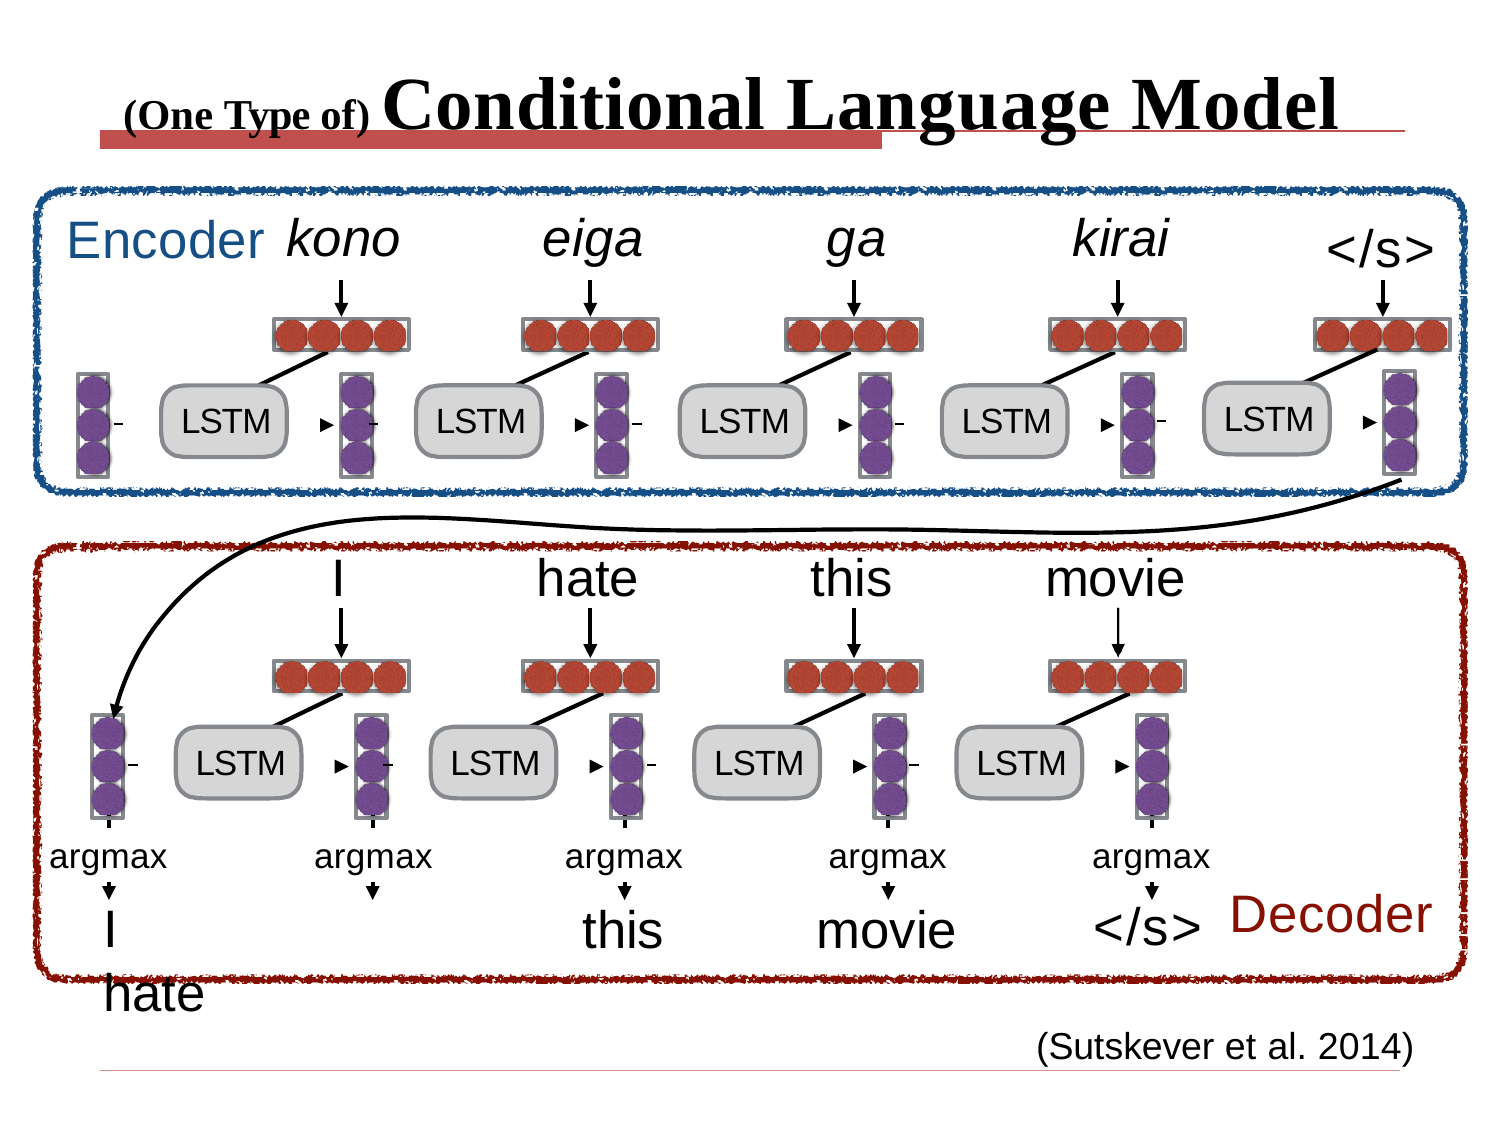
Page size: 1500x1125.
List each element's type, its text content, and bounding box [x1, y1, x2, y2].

text_box argmax </s> [1090, 821, 1213, 956]
text_box [583, 302, 598, 317]
text_box [355, 749, 381, 781]
text_box [270, 316, 303, 359]
text_box [886, 318, 919, 351]
text_box [76, 439, 115, 479]
text_box LSTM [907, 738, 1119, 783]
text_box [1135, 781, 1174, 820]
text_box [1046, 316, 1079, 359]
text_box [820, 318, 848, 351]
text_box [393, 541, 1469, 985]
text_box [610, 782, 643, 815]
text_box LSTM [381, 738, 593, 783]
text_box LSTM [645, 738, 857, 783]
text_box [1382, 371, 1422, 404]
text_box [1344, 316, 1377, 359]
text_box [31, 541, 262, 985]
text_box [1110, 302, 1125, 317]
text_box [585, 658, 618, 700]
text_box argmax [827, 832, 950, 876]
text_box [842, 419, 853, 431]
text_box [1410, 316, 1452, 359]
text_box [1383, 372, 1416, 404]
text_box [275, 318, 303, 351]
text_box [1121, 440, 1154, 474]
text_box [609, 781, 648, 820]
text_box [943, 441, 1067, 458]
text_box [618, 658, 660, 700]
text_box [1382, 437, 1422, 476]
text_box [853, 318, 881, 351]
text_box [881, 658, 924, 700]
text_box LSTM [893, 397, 1104, 441]
text_box Decoder [1191, 872, 1449, 951]
text_box [846, 302, 862, 317]
text_box [340, 318, 369, 351]
text_box [76, 406, 112, 439]
text_box [270, 658, 303, 700]
text_box I [330, 542, 349, 608]
text_box [76, 375, 109, 406]
text_box [524, 659, 552, 693]
text_box [1206, 382, 1327, 394]
text_box [816, 316, 848, 359]
text_box [303, 316, 336, 359]
text_box [859, 375, 892, 406]
text_box [610, 716, 643, 748]
text_box LSTM [130, 738, 338, 783]
text_box [369, 316, 411, 359]
text_box [595, 408, 628, 439]
text_box [177, 783, 301, 799]
text_box [1120, 373, 1159, 406]
text_box [859, 440, 892, 474]
text_box [1051, 318, 1079, 351]
text_box LSTM [112, 397, 323, 441]
text_box [418, 385, 539, 397]
text_box [816, 658, 848, 700]
text_box [1079, 316, 1112, 359]
text_box [76, 373, 115, 406]
text_box [585, 316, 618, 359]
text_box [117, 715, 130, 748]
text_box [338, 761, 349, 772]
text_box [886, 659, 919, 693]
text_box [275, 659, 303, 693]
text_box [1084, 318, 1112, 351]
text_box [307, 659, 336, 693]
text_box [583, 644, 598, 659]
text_box [872, 715, 912, 748]
text_box [1366, 417, 1378, 429]
text_box [109, 703, 124, 719]
text_box [163, 385, 285, 397]
text_box [354, 781, 393, 819]
text_box argmax [563, 832, 686, 876]
text_box [873, 749, 906, 781]
text_box [339, 373, 379, 406]
text_box LSTM [630, 397, 842, 441]
text_box [519, 658, 552, 700]
text_box [578, 419, 589, 431]
text_box hate [535, 542, 641, 608]
text_box [595, 375, 628, 406]
text_box [1135, 749, 1169, 781]
text_box [594, 373, 633, 406]
text_box Encoder [65, 213, 1027, 269]
text_box movie [1043, 542, 1188, 608]
text_box [820, 659, 848, 693]
text_box [873, 716, 906, 748]
text_box [787, 659, 816, 693]
text_box [853, 659, 881, 693]
text_box [1121, 408, 1154, 439]
text_box [162, 441, 286, 458]
text_box [91, 716, 124, 748]
text_box [1117, 659, 1145, 693]
text_box LSTM [1155, 394, 1366, 438]
text_box [1415, 318, 1448, 351]
text_box [881, 316, 924, 359]
text_box [1375, 302, 1390, 317]
text_box this [580, 893, 666, 959]
text_box [355, 716, 388, 748]
text_box [1312, 316, 1344, 359]
text_box [417, 441, 541, 458]
text_box [178, 726, 299, 738]
text_box [1382, 318, 1410, 351]
text_box [76, 440, 109, 474]
text_box [557, 659, 585, 693]
text_box [524, 318, 552, 351]
text_box [872, 781, 912, 820]
text_box [622, 659, 655, 693]
text_box [1120, 439, 1159, 479]
text_box [1104, 419, 1115, 431]
text_box [340, 375, 373, 406]
text_box [858, 439, 897, 479]
text_box [857, 761, 868, 772]
text_box [90, 748, 130, 781]
text_box [552, 658, 585, 700]
text_box [589, 318, 618, 351]
text_box [91, 782, 124, 815]
text_box [76, 408, 109, 439]
text_box [552, 316, 585, 359]
text_box [323, 419, 335, 431]
text_box [846, 644, 862, 659]
text_box [557, 318, 585, 351]
text_box [858, 373, 897, 406]
text_box [307, 318, 336, 351]
text_box [1377, 316, 1410, 359]
text_box [1382, 404, 1422, 437]
text_box [91, 749, 124, 781]
text_box [594, 439, 633, 479]
text_box movie [815, 893, 959, 959]
text_box [1121, 375, 1154, 406]
text_box [1150, 318, 1183, 351]
text_box [957, 783, 1081, 799]
title (One Type of) Conditional Language Model [121, 0, 1380, 145]
text_box (Sutskever et al. 2014) [1021, 1014, 1430, 1074]
text_box [848, 658, 881, 700]
text_box [1135, 748, 1174, 781]
text_box [336, 316, 369, 359]
text_box [595, 440, 628, 474]
text_box [303, 658, 336, 700]
text_box [431, 783, 555, 799]
text_box LSTM [367, 397, 578, 441]
text_box argmax argmax I hate [47, 819, 434, 1022]
text_box [519, 316, 552, 359]
text_box [1316, 318, 1344, 351]
text_box [1135, 782, 1169, 815]
text_box kono eiga ga kirai [285, 202, 1170, 268]
text_box [340, 408, 367, 439]
text_box [1112, 658, 1145, 700]
text_box [1119, 761, 1130, 772]
text_box [859, 408, 892, 439]
text_box [1383, 438, 1416, 471]
text_box [881, 886, 896, 893]
text_box [355, 782, 388, 815]
text_box [848, 316, 881, 359]
text_box [31, 184, 1469, 497]
text_box [618, 316, 660, 359]
text_box </s> [1325, 212, 1439, 278]
text_box [1084, 659, 1112, 693]
text_box [369, 658, 411, 700]
text_box [610, 749, 643, 781]
text_box [339, 439, 379, 479]
text_box [1145, 316, 1187, 359]
text_box [340, 440, 373, 474]
text_box [340, 659, 369, 693]
text_box [334, 302, 349, 317]
text_box [1117, 318, 1145, 351]
text_box [873, 782, 906, 815]
text_box [334, 644, 349, 659]
text_box [118, 680, 326, 738]
text_box [373, 318, 406, 351]
text_box [1150, 659, 1183, 693]
text_box [787, 318, 816, 351]
text_box [1079, 658, 1112, 700]
text_box [1135, 716, 1169, 748]
text_box [944, 385, 1065, 397]
text_box [433, 726, 554, 738]
text_box this [809, 542, 895, 608]
text_box [1112, 316, 1145, 359]
text_box [354, 715, 393, 748]
text_box [617, 886, 632, 893]
text_box [697, 726, 818, 738]
text_box [1046, 658, 1079, 700]
text_box [959, 726, 1080, 738]
text_box [1205, 438, 1329, 455]
text_box [336, 658, 369, 700]
text_box [622, 318, 655, 351]
text_box [695, 783, 819, 799]
text_box [130, 624, 590, 819]
text_box [1145, 658, 1187, 700]
text_box [593, 761, 604, 772]
text_box [1135, 715, 1174, 748]
text_box [682, 385, 803, 397]
text_box [680, 441, 805, 458]
text_box [589, 659, 618, 693]
text_box [783, 316, 816, 359]
text_box [783, 658, 816, 700]
text_box [1383, 405, 1416, 437]
text_box [609, 715, 648, 748]
text_box [1051, 659, 1079, 693]
text_box [90, 781, 130, 819]
text_box [117, 479, 1402, 706]
text_box [1349, 318, 1377, 351]
text_box [373, 659, 406, 693]
